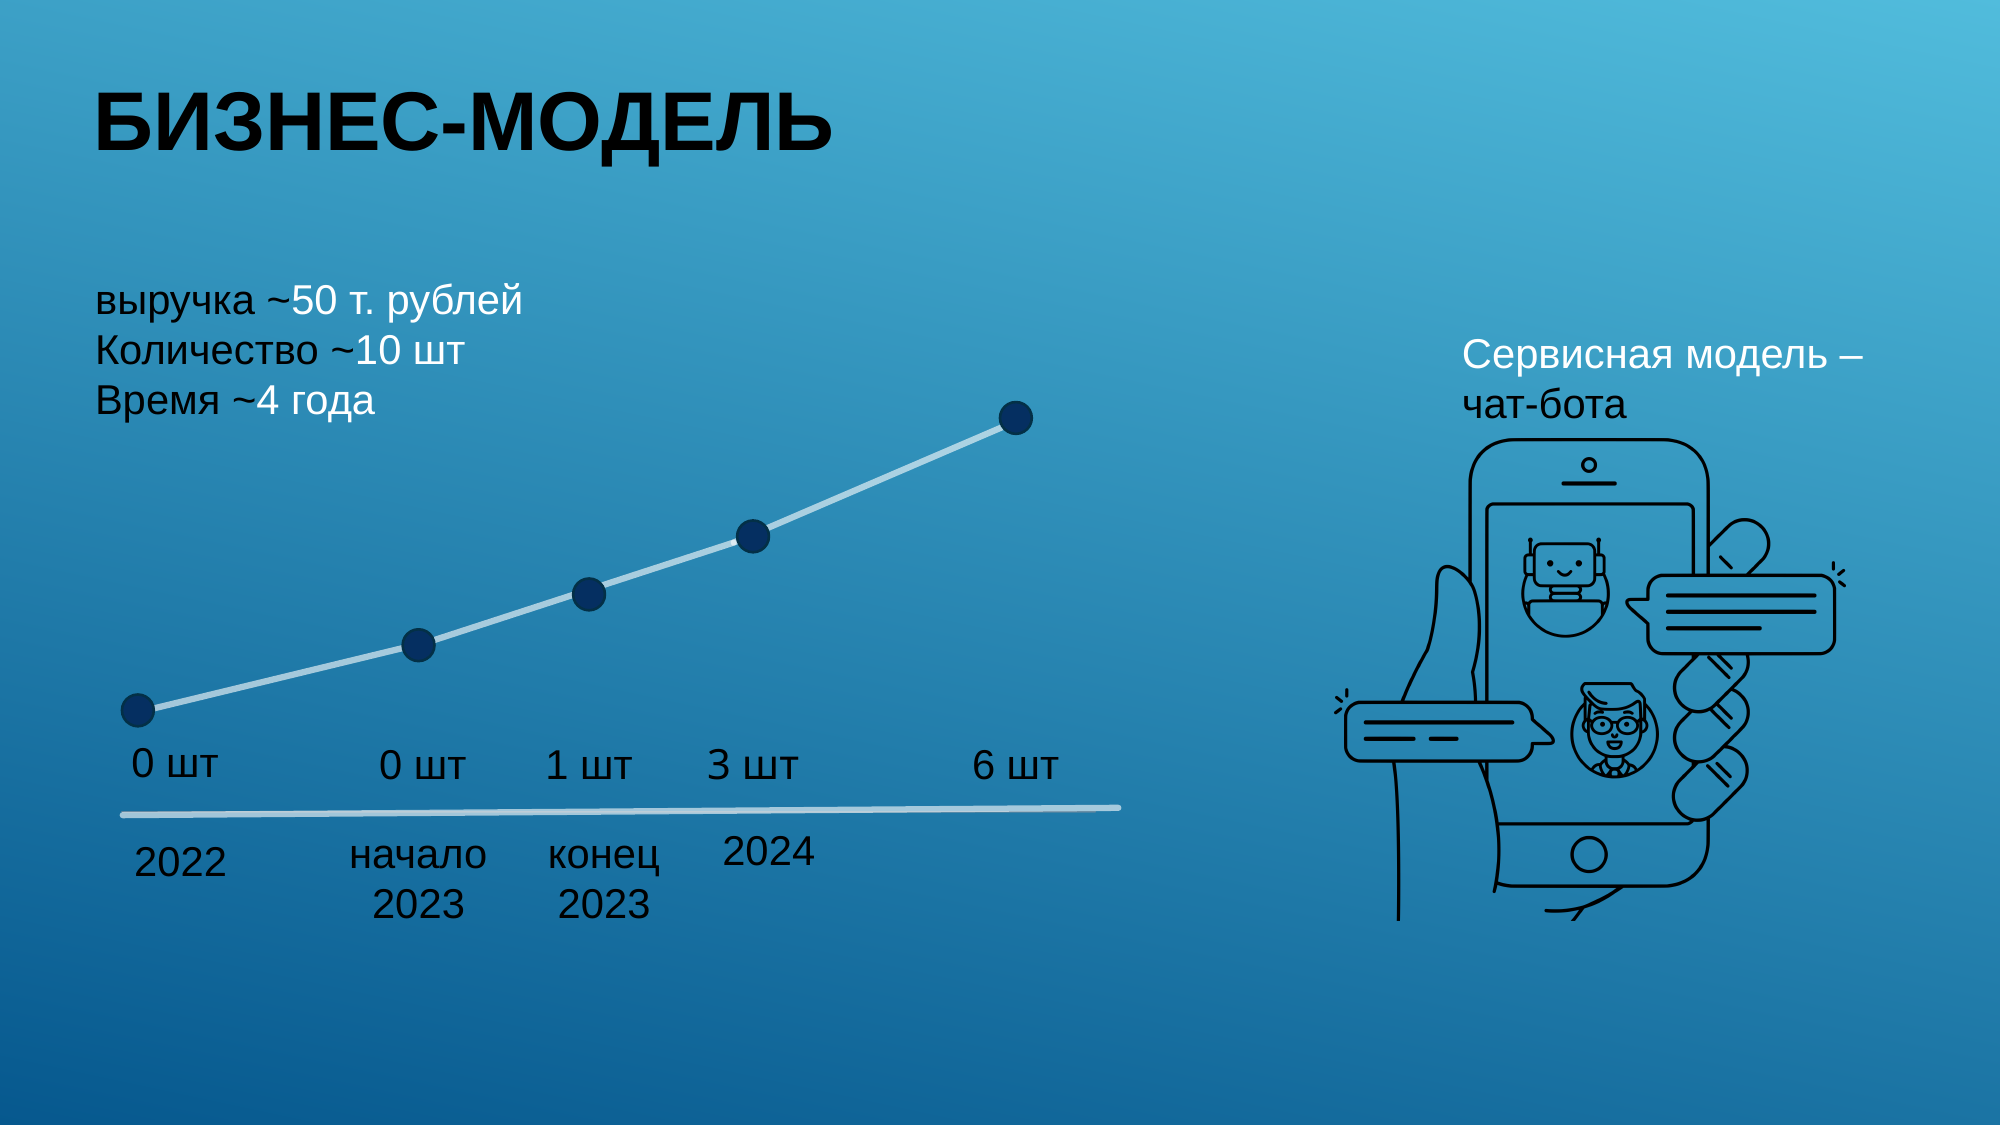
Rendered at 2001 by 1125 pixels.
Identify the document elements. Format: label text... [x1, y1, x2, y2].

text_box [737, 543, 769, 554]
text_box 2024 [707, 816, 831, 882]
text_box 0 шт [364, 730, 482, 796]
text_box 6 шт [957, 730, 1075, 796]
text_box [120, 693, 155, 728]
text_box 1 шт [530, 730, 648, 795]
title Бизнес-модель [78, 58, 1479, 177]
picture [1334, 438, 1846, 922]
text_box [733, 423, 1011, 543]
text_box [998, 400, 1034, 436]
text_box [138, 645, 411, 713]
text_box начало 2023 [334, 819, 503, 935]
text_box конец 2023 [533, 819, 676, 935]
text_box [122, 807, 1119, 816]
text_box Сервисная модель – чат-бота [1447, 319, 1890, 434]
text_box [401, 628, 436, 663]
text_box 0 шт [116, 728, 245, 793]
text_box 3 шт [692, 730, 814, 795]
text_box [415, 542, 734, 647]
text_box 2022 [119, 827, 243, 893]
text_box выручка ~50 т. рублей Количество ~10 шт Время ~4 года [80, 265, 539, 430]
